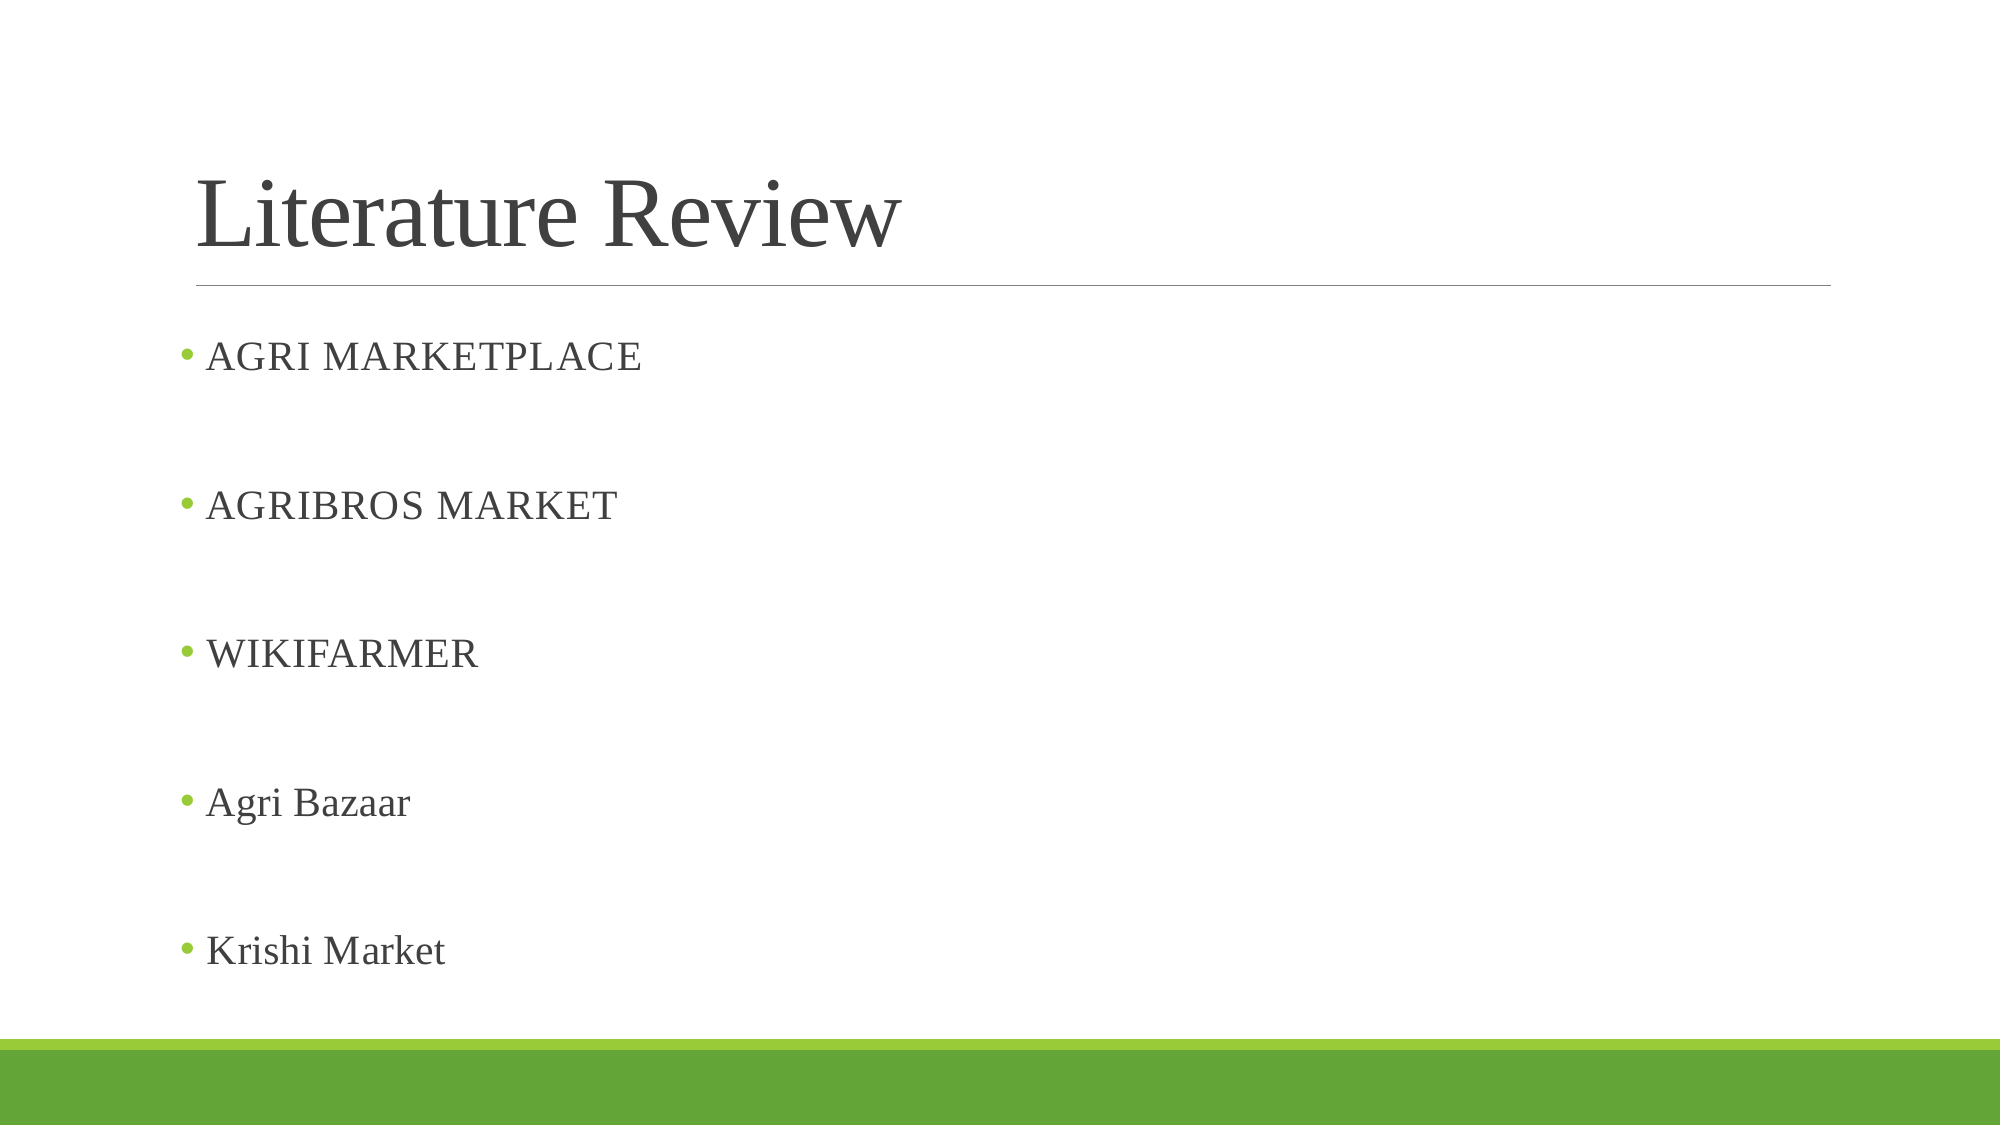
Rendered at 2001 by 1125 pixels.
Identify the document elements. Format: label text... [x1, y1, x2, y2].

title Literature Review [180, 134, 1830, 275]
list AGRI MARKETPLACE AGRIBROS MARKET WIKIFARMER Agri Bazaar Krishi Market [180, 327, 1830, 1014]
